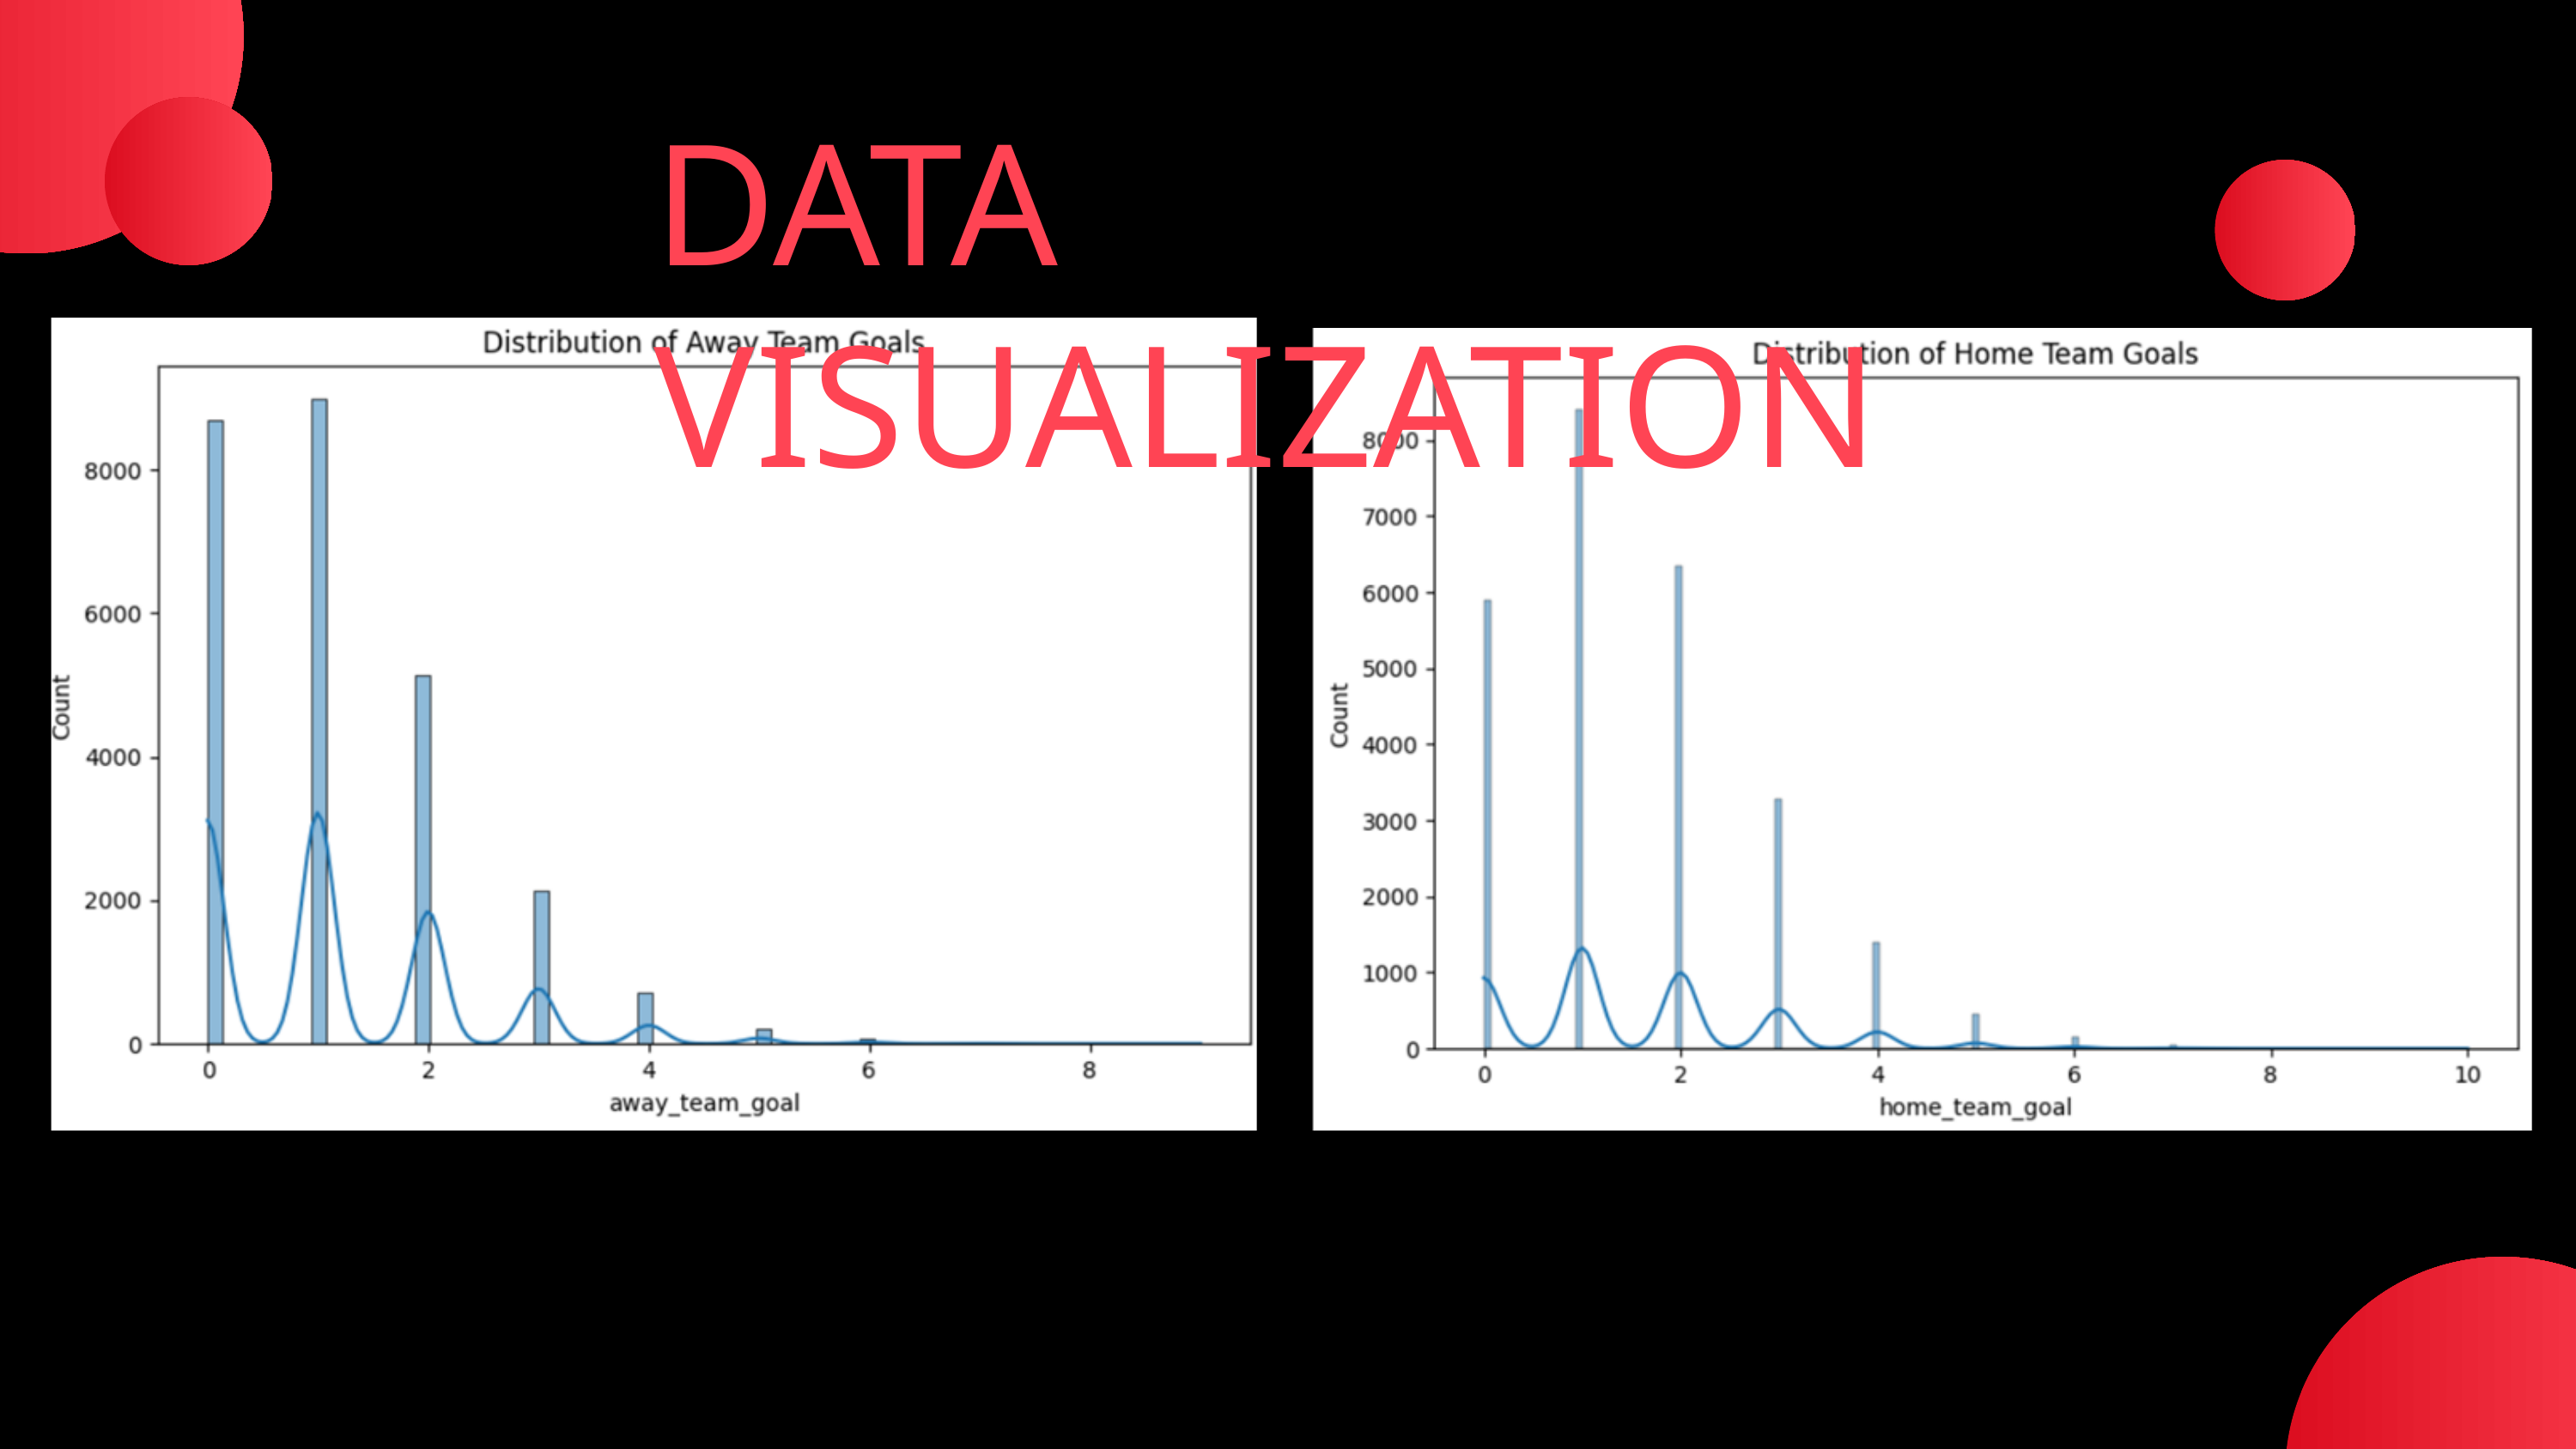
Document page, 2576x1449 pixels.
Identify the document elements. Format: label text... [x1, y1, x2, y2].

text_box [51, 318, 1257, 1131]
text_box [104, 97, 273, 265]
text_box [1312, 328, 2532, 1131]
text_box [2215, 159, 2356, 301]
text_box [2284, 1256, 2576, 1449]
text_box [0, 0, 244, 254]
text_box DATA VISUALIZATION [653, 97, 1923, 501]
